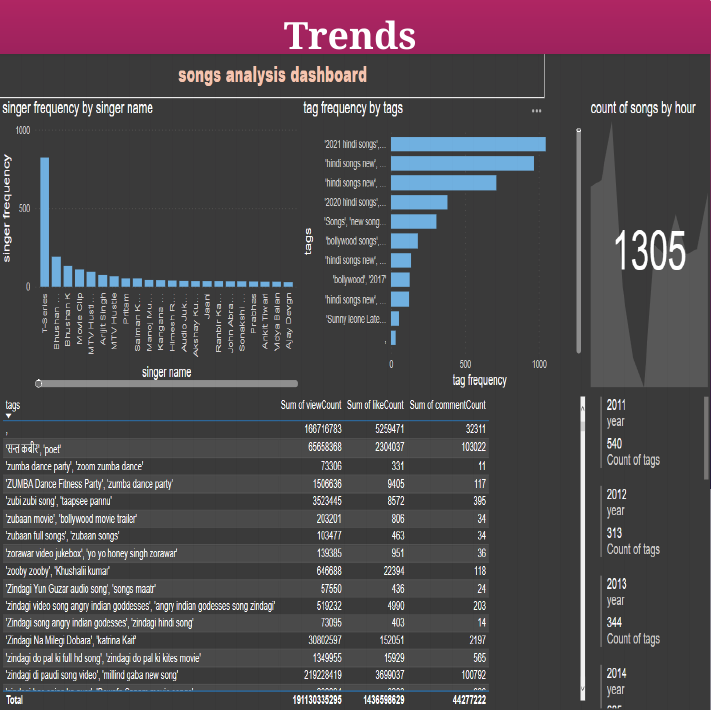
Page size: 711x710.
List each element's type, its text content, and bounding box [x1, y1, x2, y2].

title Trends [48, 4, 662, 53]
picture [0, 54, 711, 710]
